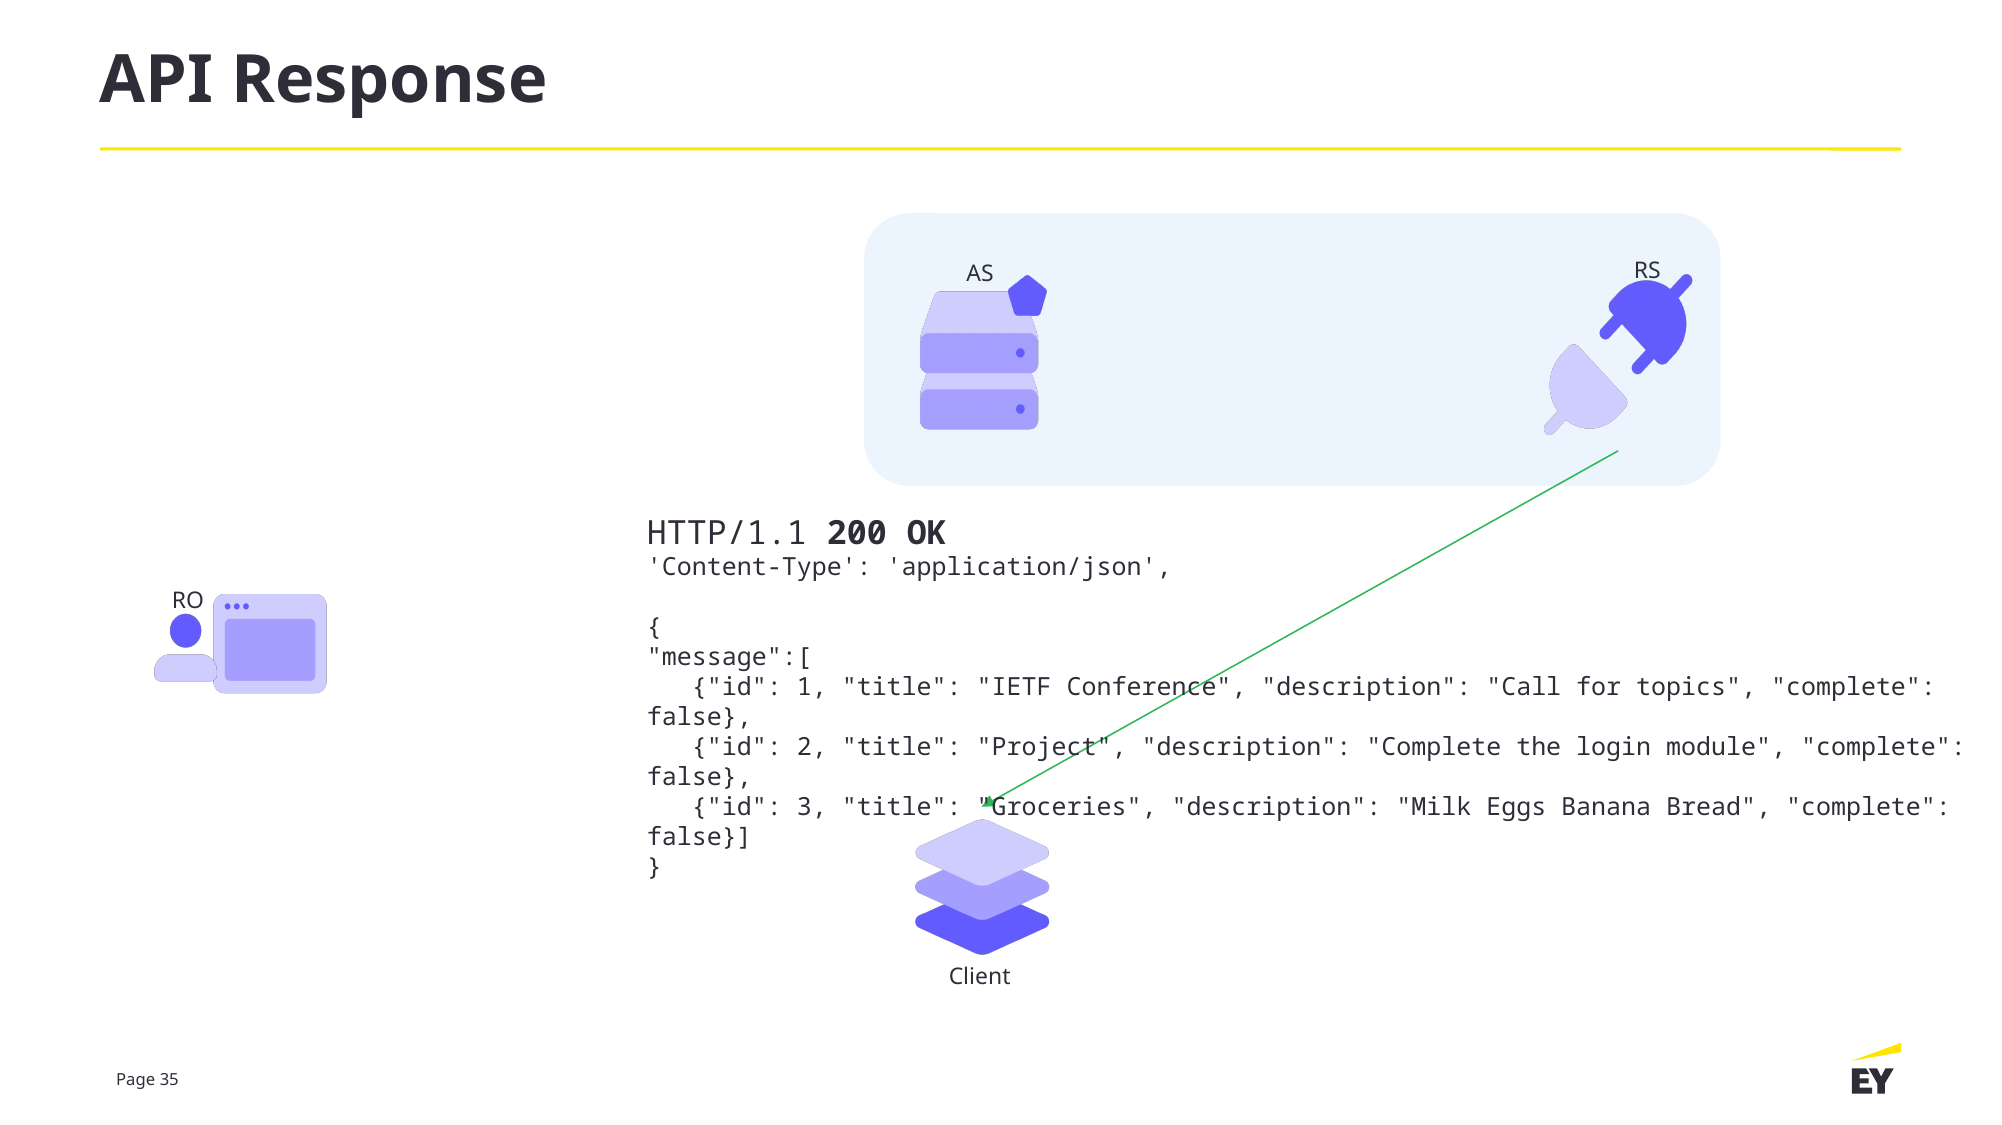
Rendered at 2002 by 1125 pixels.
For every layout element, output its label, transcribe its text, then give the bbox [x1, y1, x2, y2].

title API Response [100, 48, 1901, 146]
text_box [863, 213, 1721, 487]
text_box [148, 569, 339, 718]
text_box HTTP/1.1 200 OK 'Content-Type': 'application/json', { "message":[ {"id": 1, "title": "IETF Conference", "description": "Call for topics", "complete": false}, {"id": 2, "title": "Project", "description": "Complete the login module", "complete": false}, {"id": 3, "title": "Groceries", "description": "Milk Eggs Banana Bread", "complete": false}] } [1075, 503, 2001, 888]
slide_number Page 35 [101, 1061, 211, 1092]
text_box HTTP/1.1 200 OK 'Content-Type': 'application/json', { "message":[ {"id": 1, "title": "IETF Conference", "description": "Call for topics", "complete": false}, {"id": 2, "title": "Project", "description": "Complete the login module", "complete": false}, {"id": 3, "title": "Groceries", "description": "Milk Eggs Banana Bread", "complete": false}] } [632, 503, 976, 888]
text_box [892, 806, 1071, 998]
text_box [981, 450, 1619, 808]
